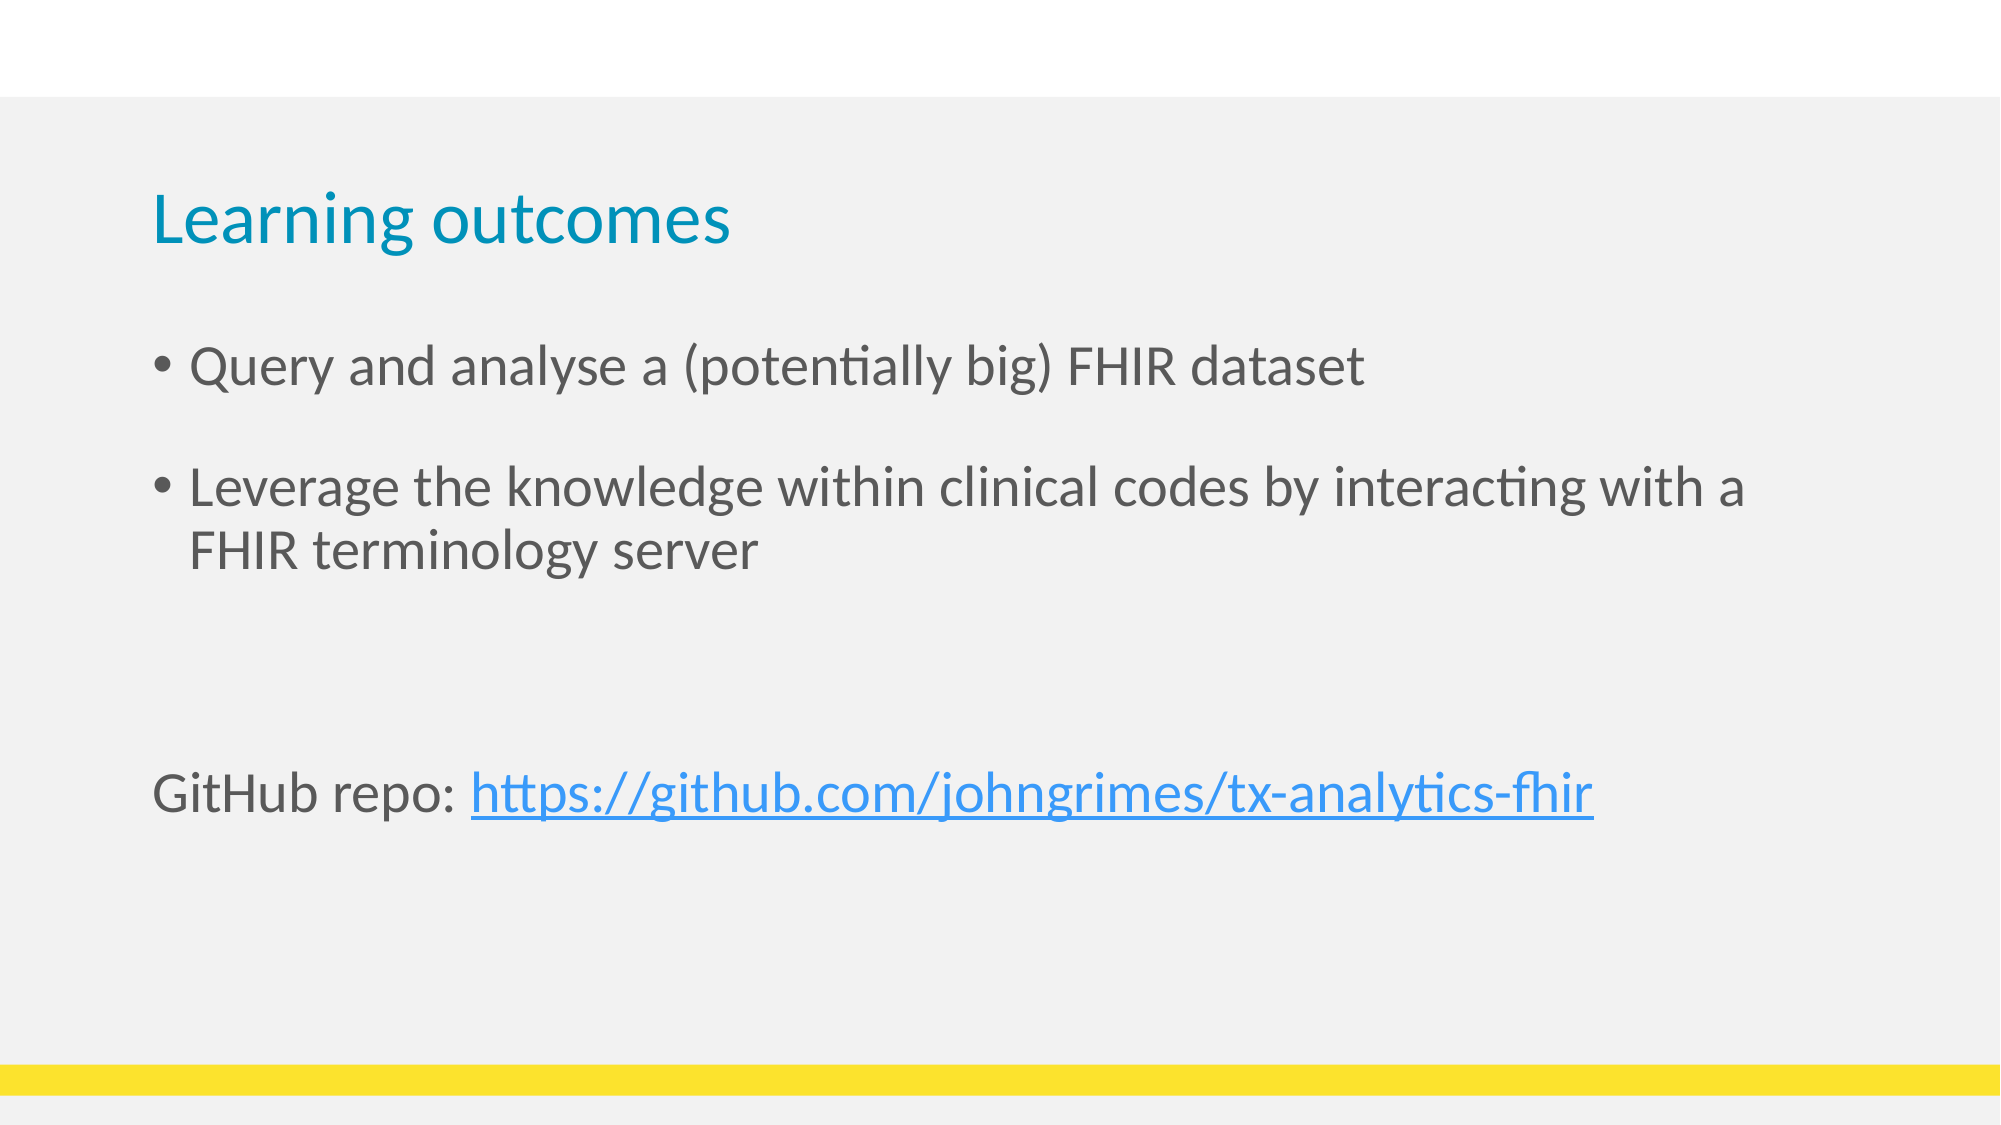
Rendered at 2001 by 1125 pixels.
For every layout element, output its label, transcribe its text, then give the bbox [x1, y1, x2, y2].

list Query and analyse a (potentially big) FHIR dataset Leverage the knowledge within clinical codes by interacting with a FHIR terminology server GitHub repo: https://github.com/johngrimes/tx-analytics-fhir [137, 327, 1863, 1021]
title Learning outcomes [137, 171, 1863, 317]
